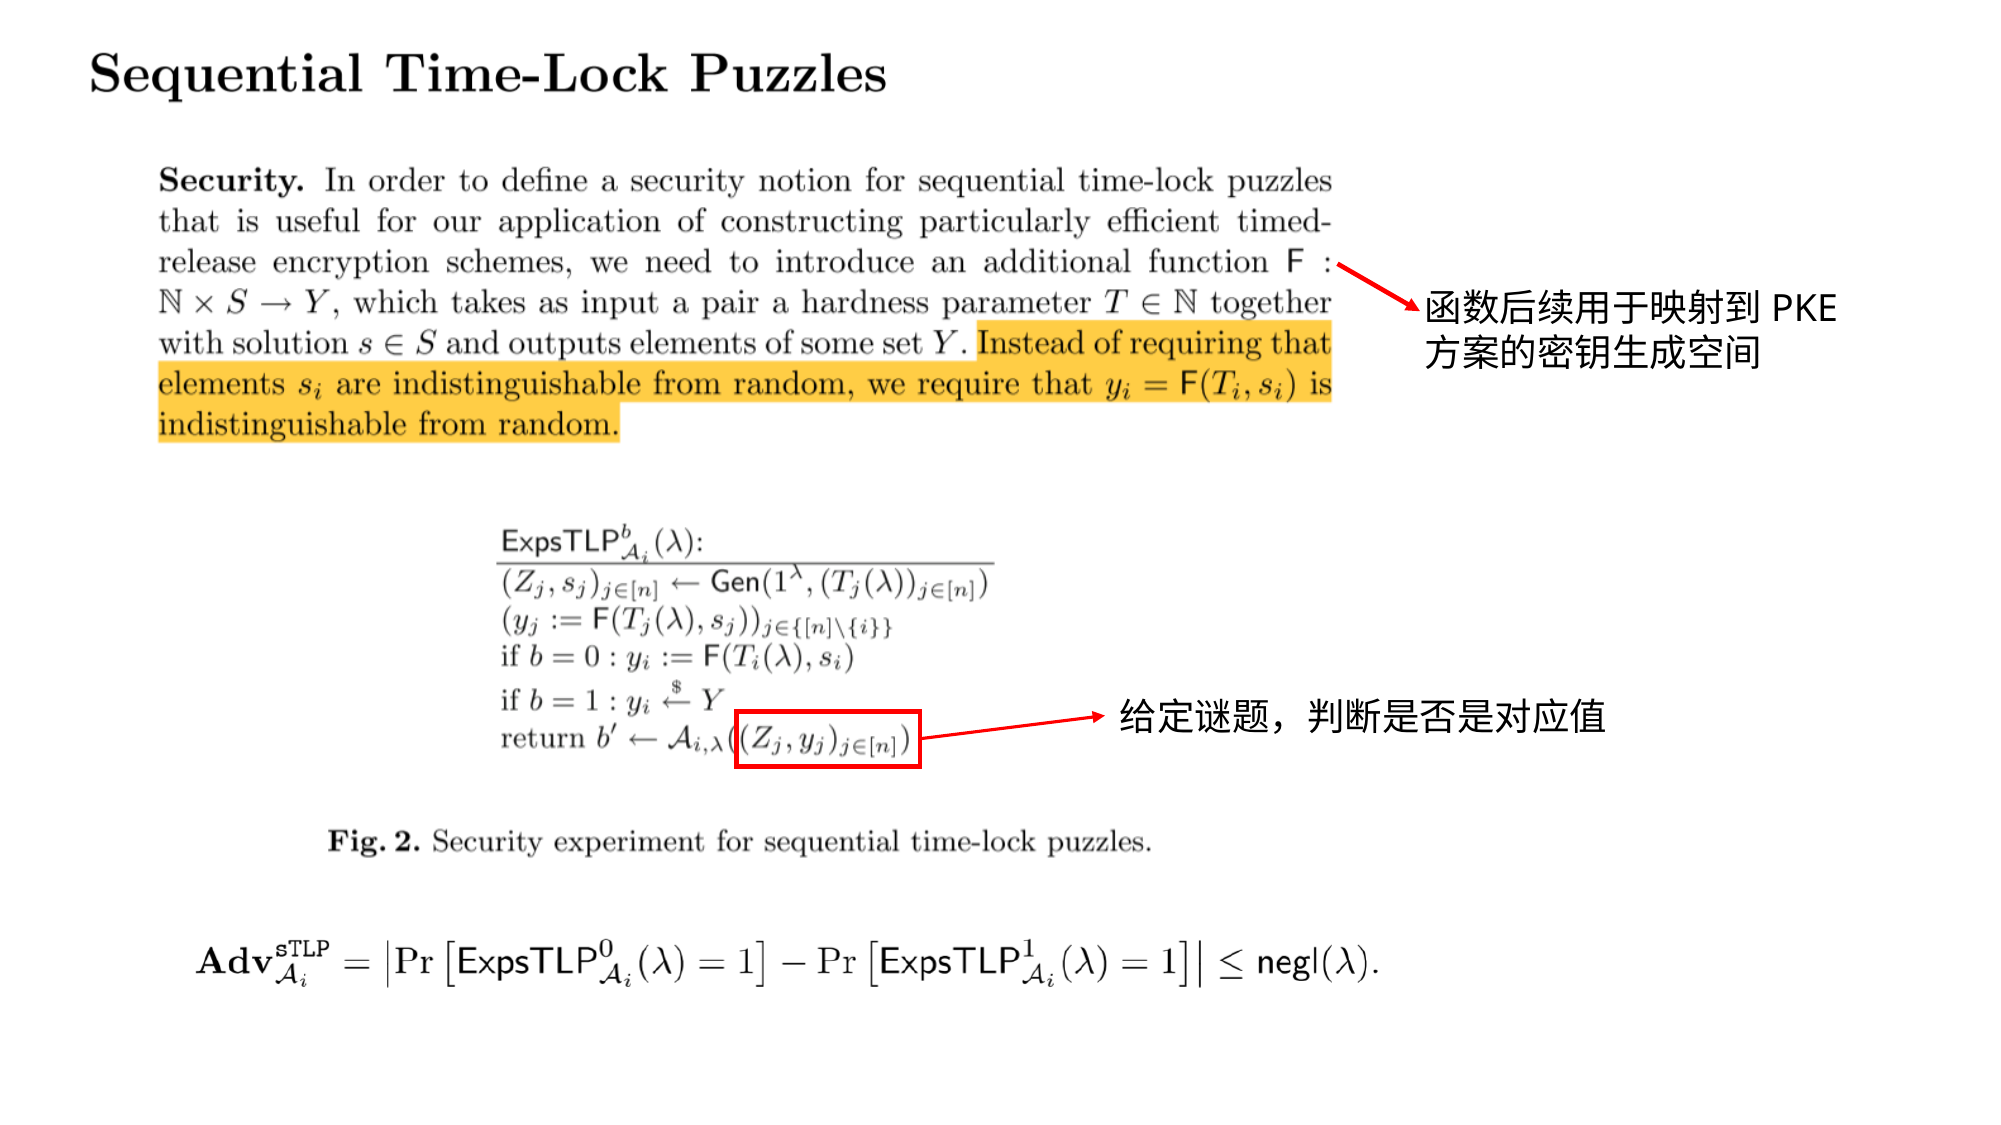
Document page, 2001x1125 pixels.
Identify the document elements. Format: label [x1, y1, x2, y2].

picture [136, 139, 1358, 897]
picture [78, 38, 909, 114]
picture [179, 921, 1432, 1010]
text_box [1337, 263, 1420, 312]
